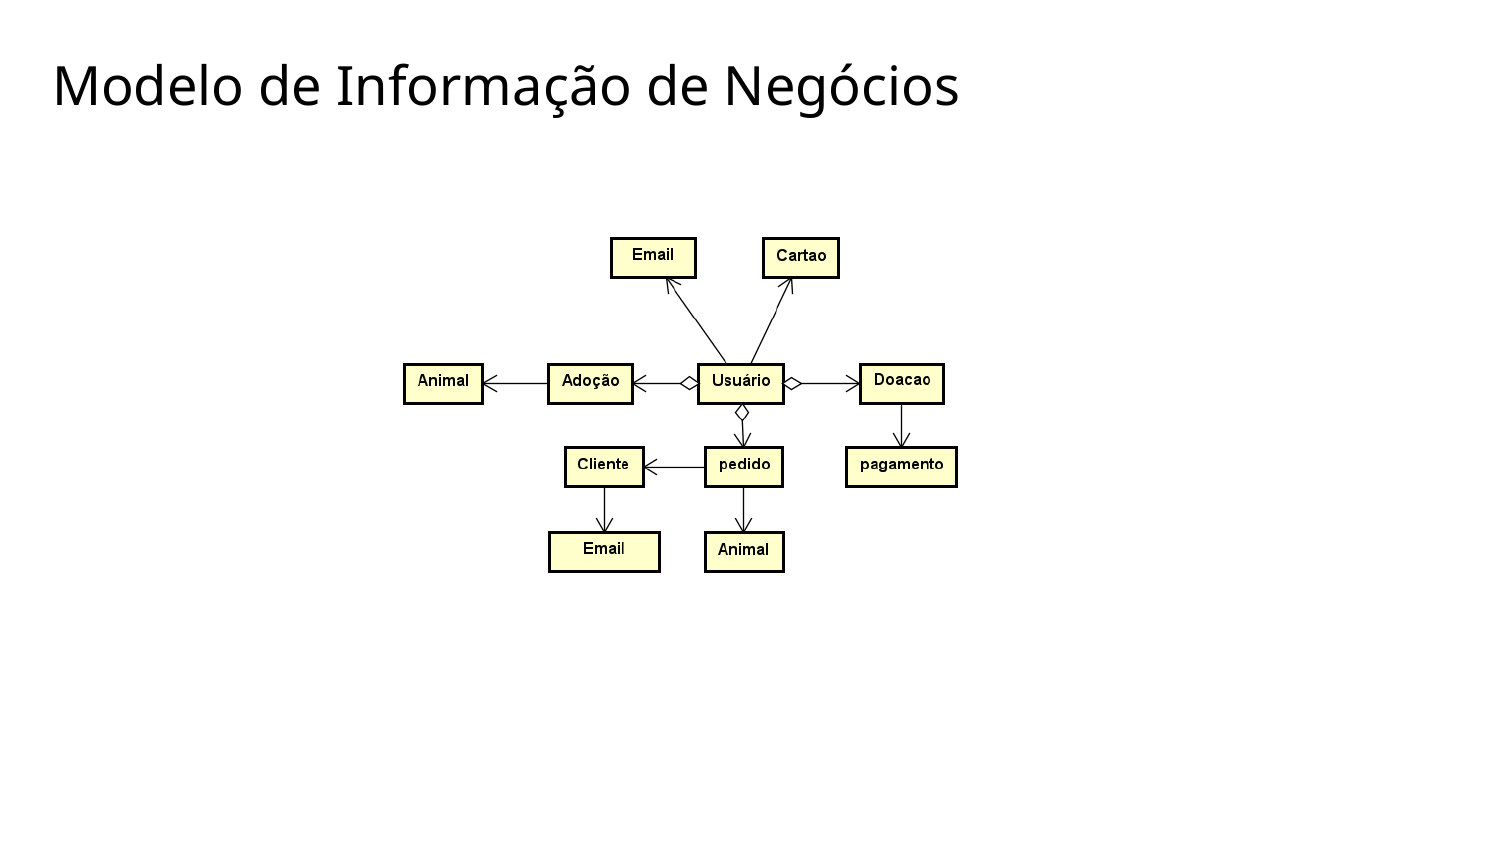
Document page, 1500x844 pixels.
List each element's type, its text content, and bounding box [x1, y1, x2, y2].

text_box Modelo de Informação de Negócios [37, 36, 1211, 132]
picture [351, 196, 1019, 680]
